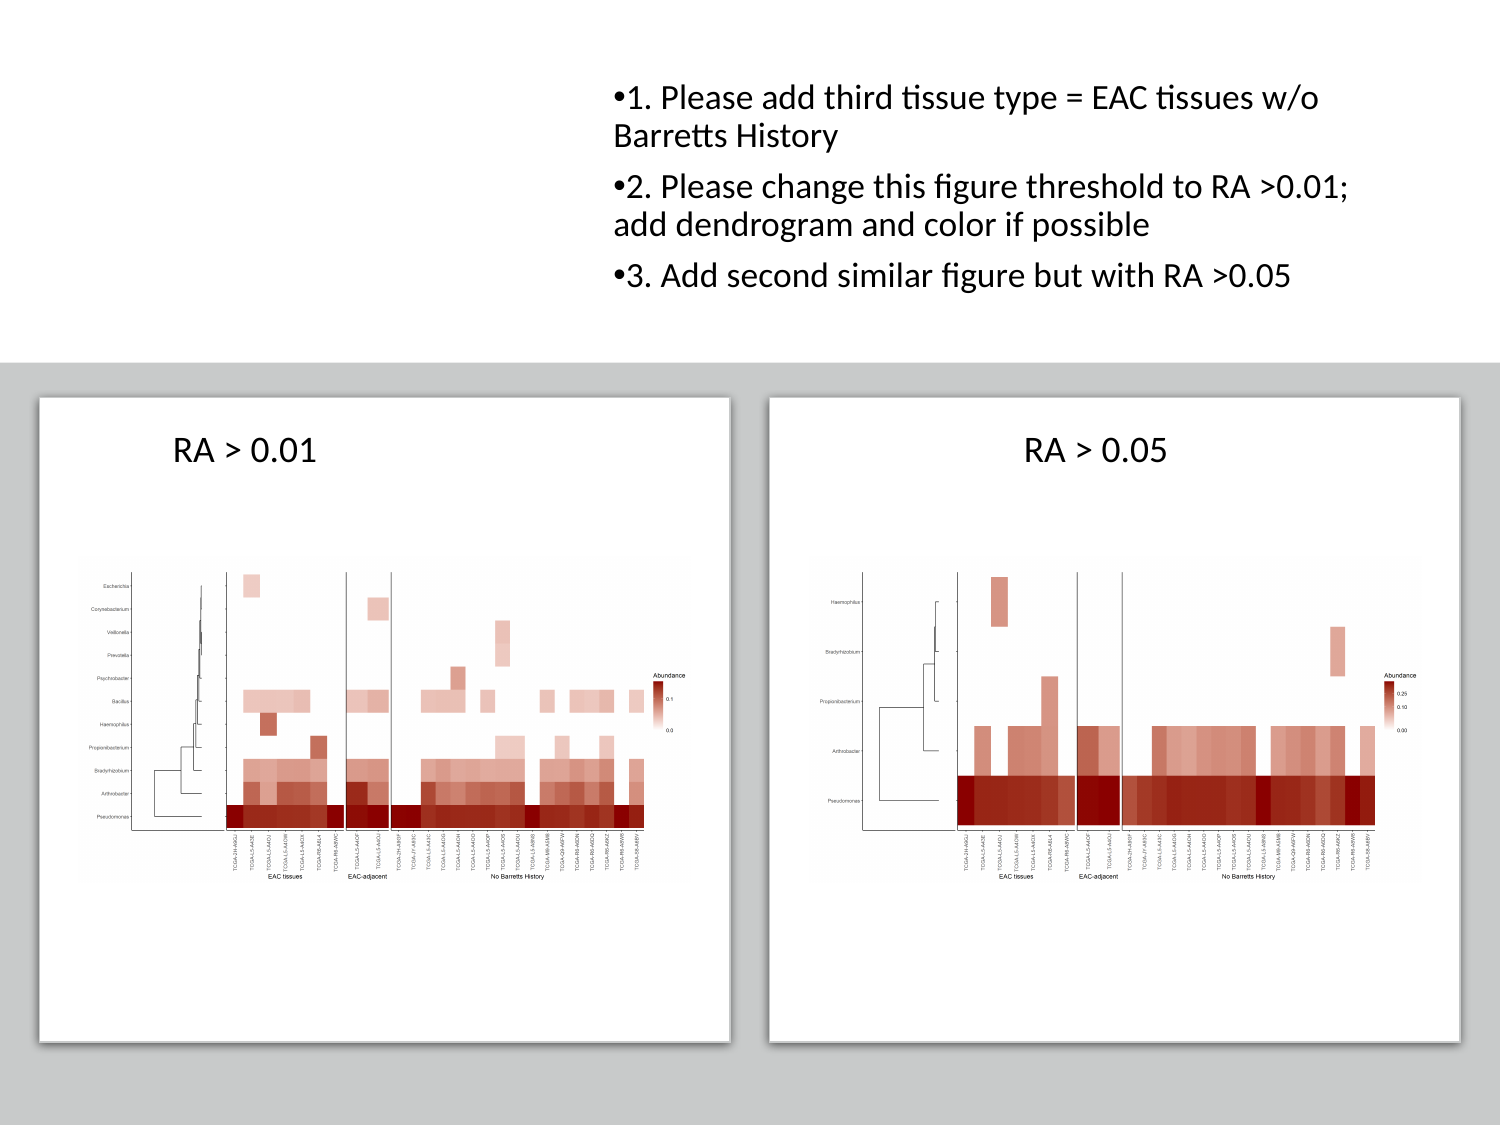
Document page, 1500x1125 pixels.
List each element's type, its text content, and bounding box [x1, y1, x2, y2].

text_box RA > 0.01 [158, 417, 629, 478]
picture [78, 556, 691, 883]
text_box [769, 396, 1461, 1043]
text_box [39, 396, 731, 1043]
text_box RA > 0.05 [1009, 417, 1481, 478]
text_box [0, 362, 1500, 1125]
text_box 1. Please add third tissue type = EAC tissues w/o Barretts History 2. Please change this figure threshold to RA >0.01; add dendrogram and color if possible 3. Add second similar figure but with RA >0.05 [598, 55, 1420, 319]
picture [809, 556, 1422, 883]
